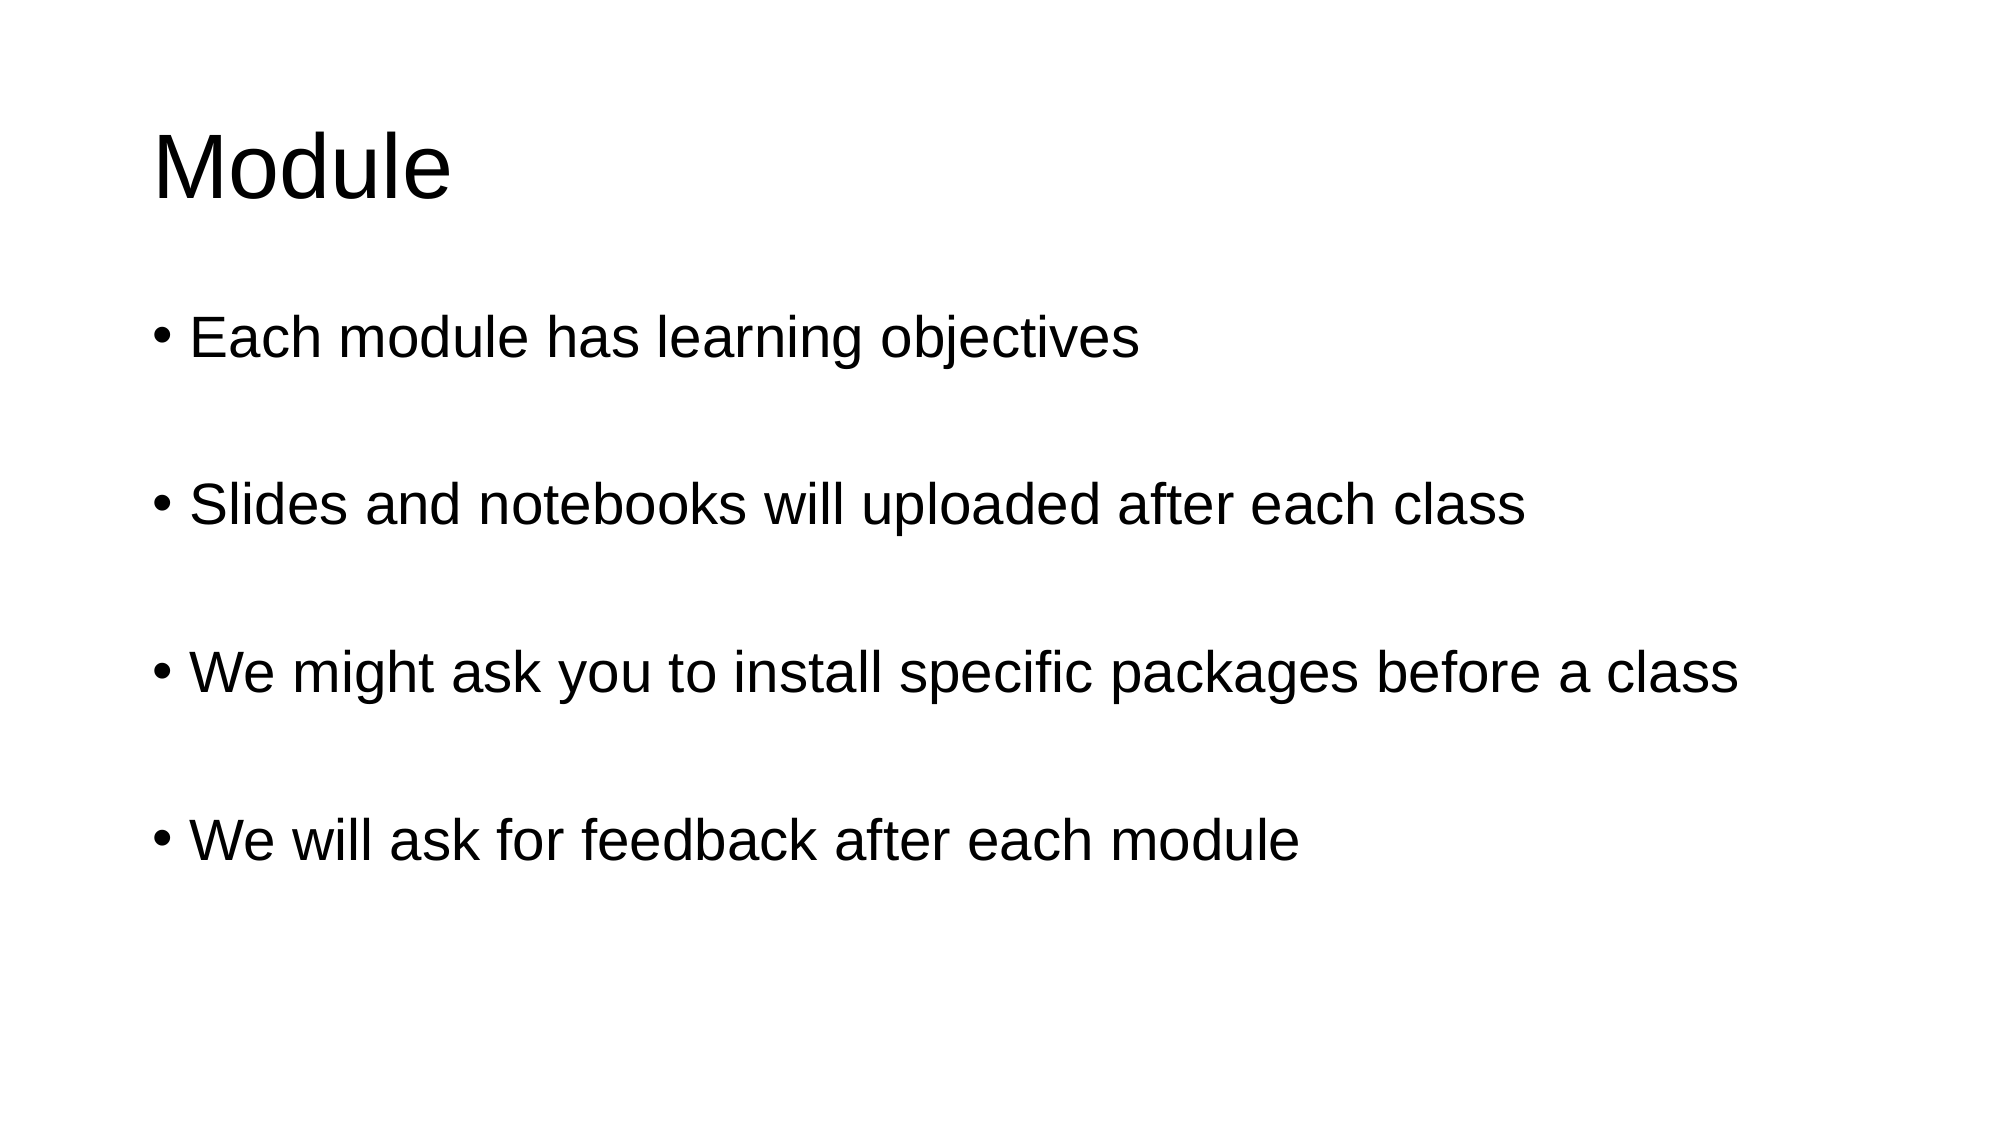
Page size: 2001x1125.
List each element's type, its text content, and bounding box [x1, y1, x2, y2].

title Module [137, 59, 1863, 278]
list Each module has learning objectives Slides and notebooks will uploaded after each class We might ask you to install specific packages before a class We will ask for feedback after each module [137, 299, 1863, 1014]
